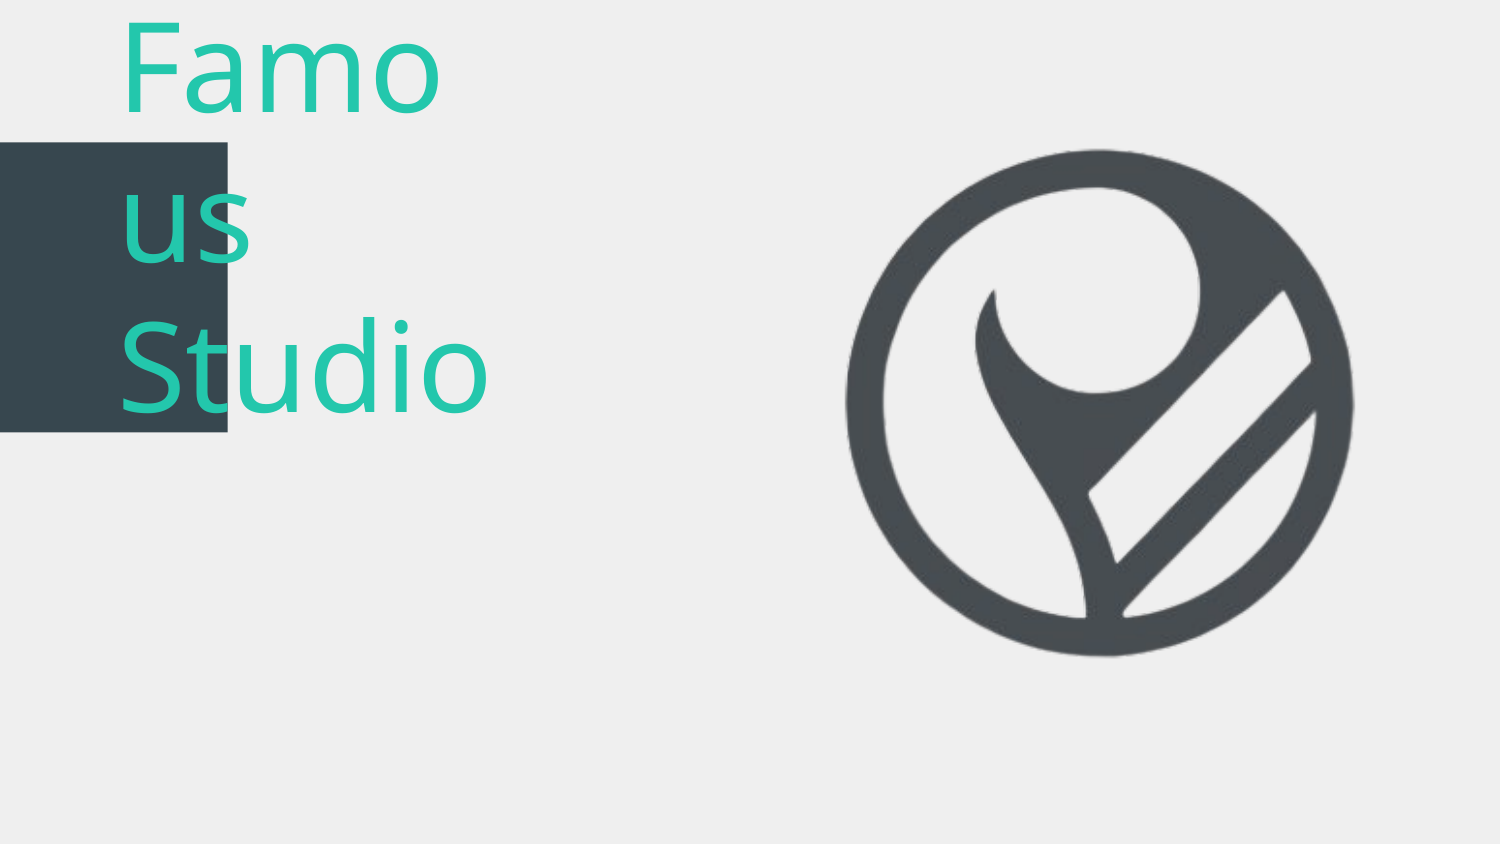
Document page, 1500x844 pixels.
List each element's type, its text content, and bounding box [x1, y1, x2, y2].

title Famous Studio [102, 169, 536, 453]
picture [712, 15, 1487, 790]
